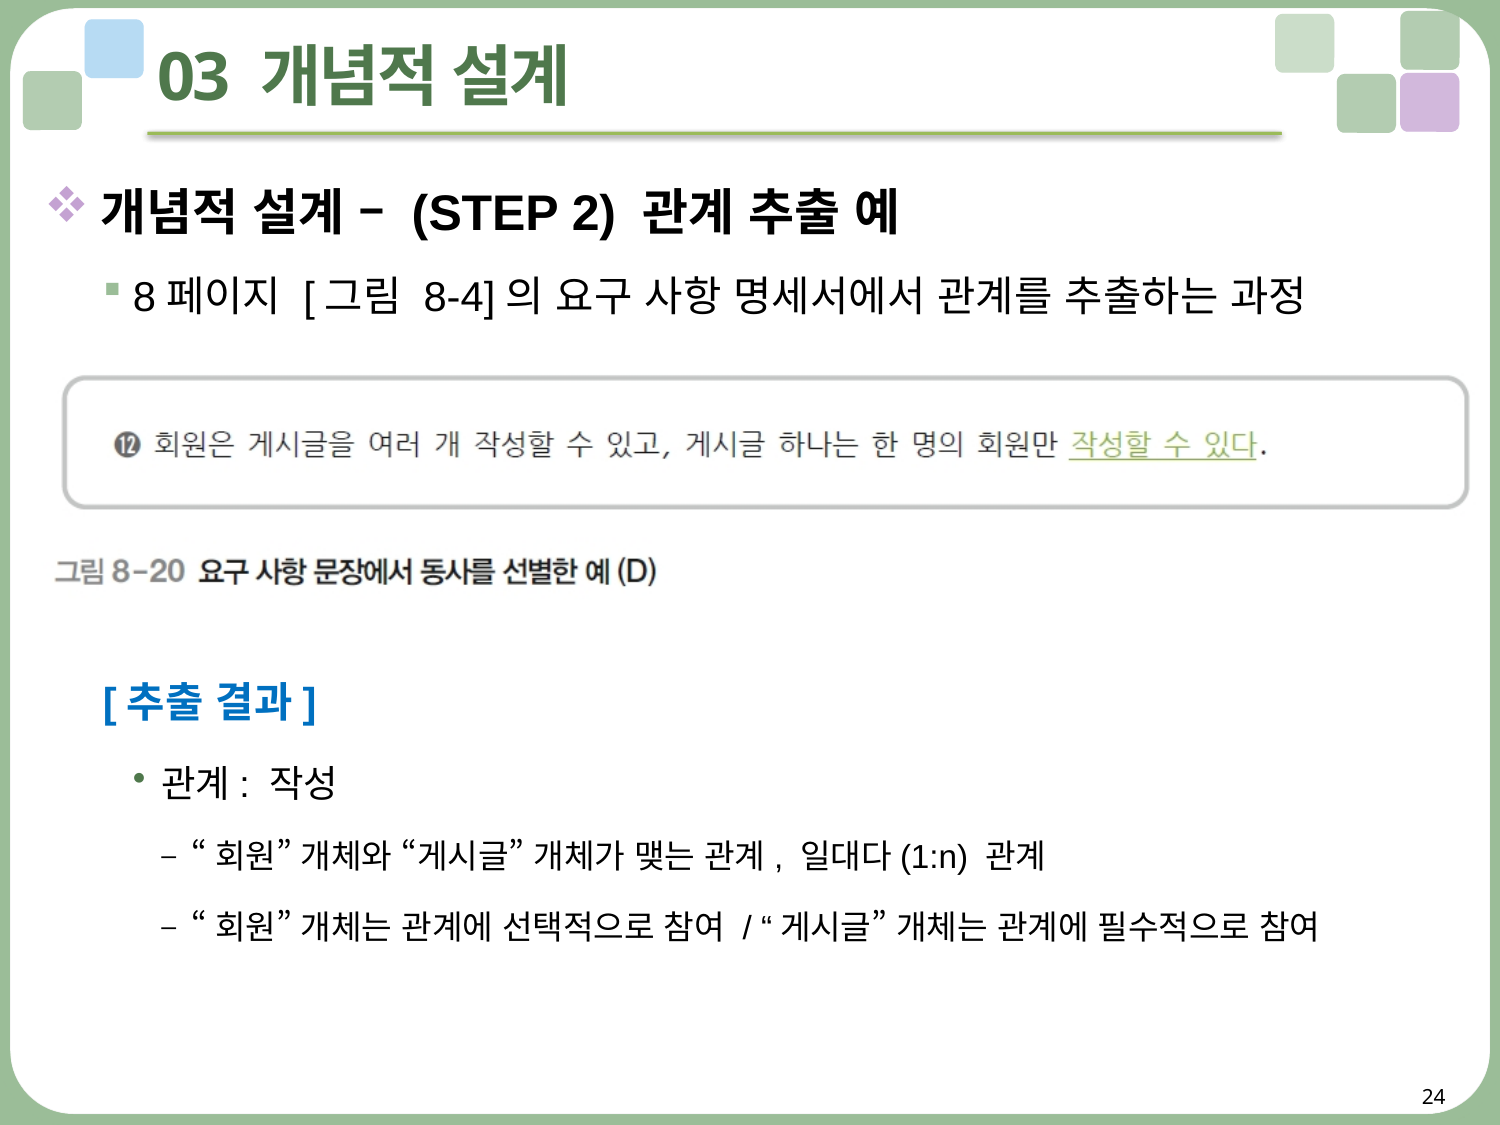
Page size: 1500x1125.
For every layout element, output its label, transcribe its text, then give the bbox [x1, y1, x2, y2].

title 03 개념적 설계 [142, 25, 1459, 123]
picture [40, 362, 1482, 601]
picture [0, 0, 1500, 1125]
text_box 개념적 설계 – (STEP 2) 관계 추출 예 8페이지 [그림 8-4]의 요구 사항 명세서에서 관계를 추출하는 과정 [추출 결과] 관계: 작성 “회원” 개체와 “게시글” 개체가 맺는 관계, 일대다(1:n) 관계 “회원” 개체는 관계에 선택적으로 참여 / “게시글” 개체는 관계에 필수적으로 참여 [29, 172, 1500, 1102]
